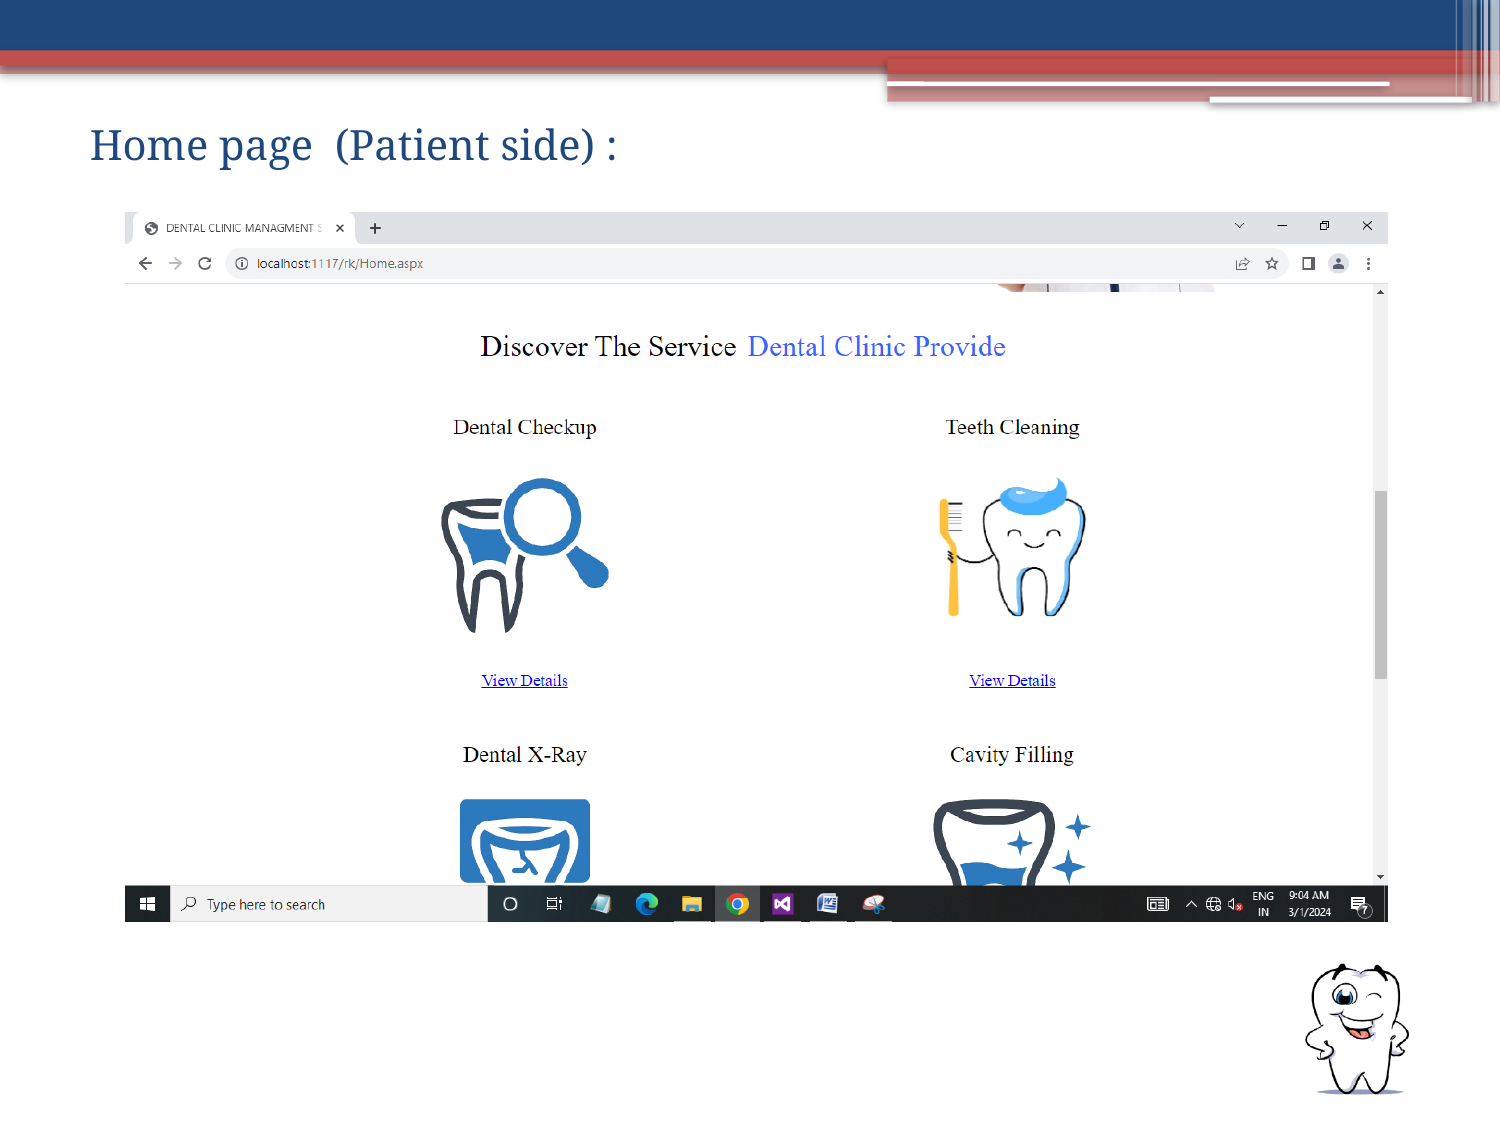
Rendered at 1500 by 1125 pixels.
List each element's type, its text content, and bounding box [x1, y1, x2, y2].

title Home page (Patient side) : [75, 87, 1425, 200]
picture [1262, 937, 1454, 1125]
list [125, 212, 1388, 922]
